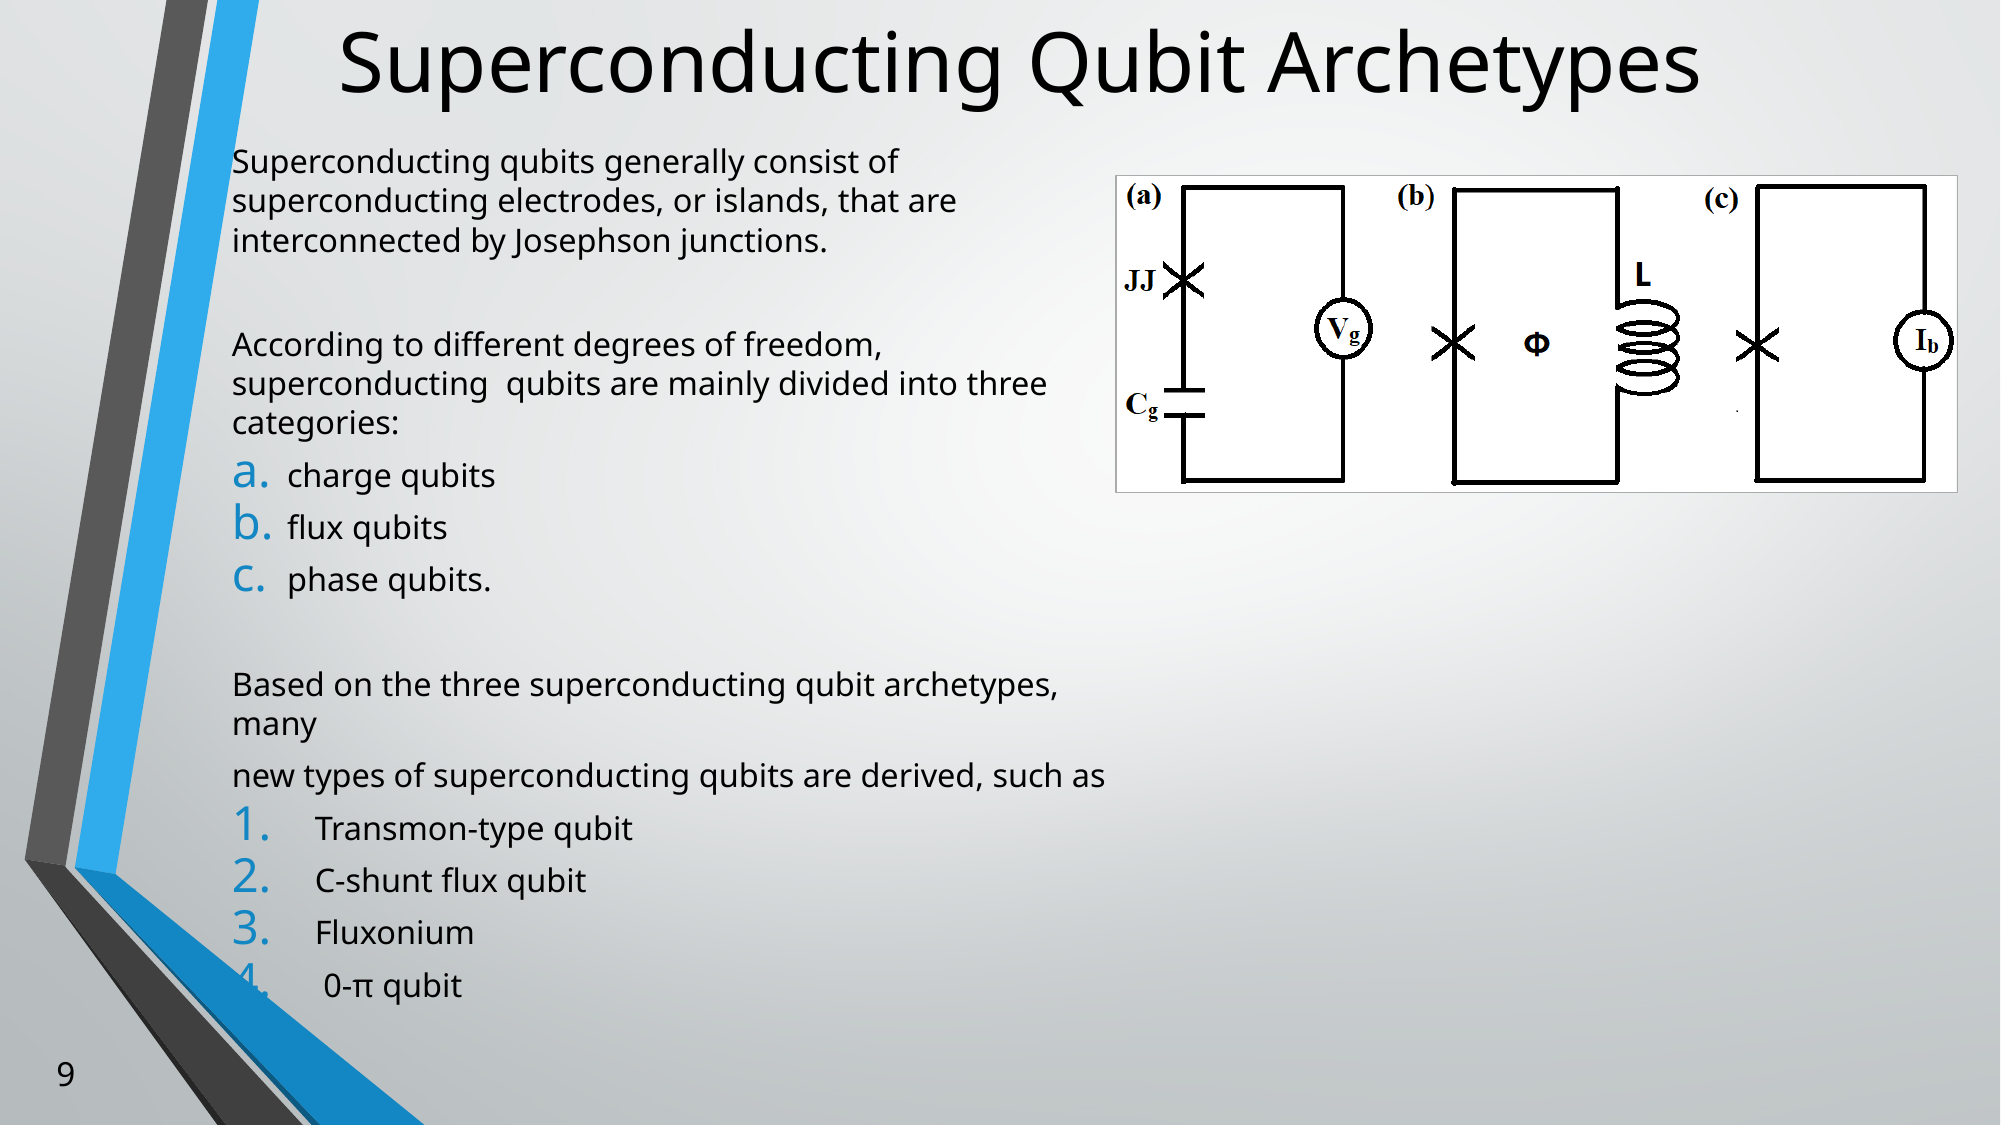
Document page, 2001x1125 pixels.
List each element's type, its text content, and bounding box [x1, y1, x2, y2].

list Superconducting qubits generally consist of superconducting electrodes, or islands, that are interconnected by Josephson junctions. According to different degrees of freedom, superconducting qubits are mainly divided into three categories: charge qubits flux qubits phase qubits. Based on the three superconducting qubit archetypes, many new types of superconducting qubits are derived, such as Transmon-type qubit C-shunt flux qubit Fluxonium 0-π qubit [216, 131, 1141, 1046]
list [1116, 175, 1957, 493]
title Superconducting Qubit Archetypes [199, 0, 1843, 132]
slide_number 9 [0, 1045, 91, 1106]
